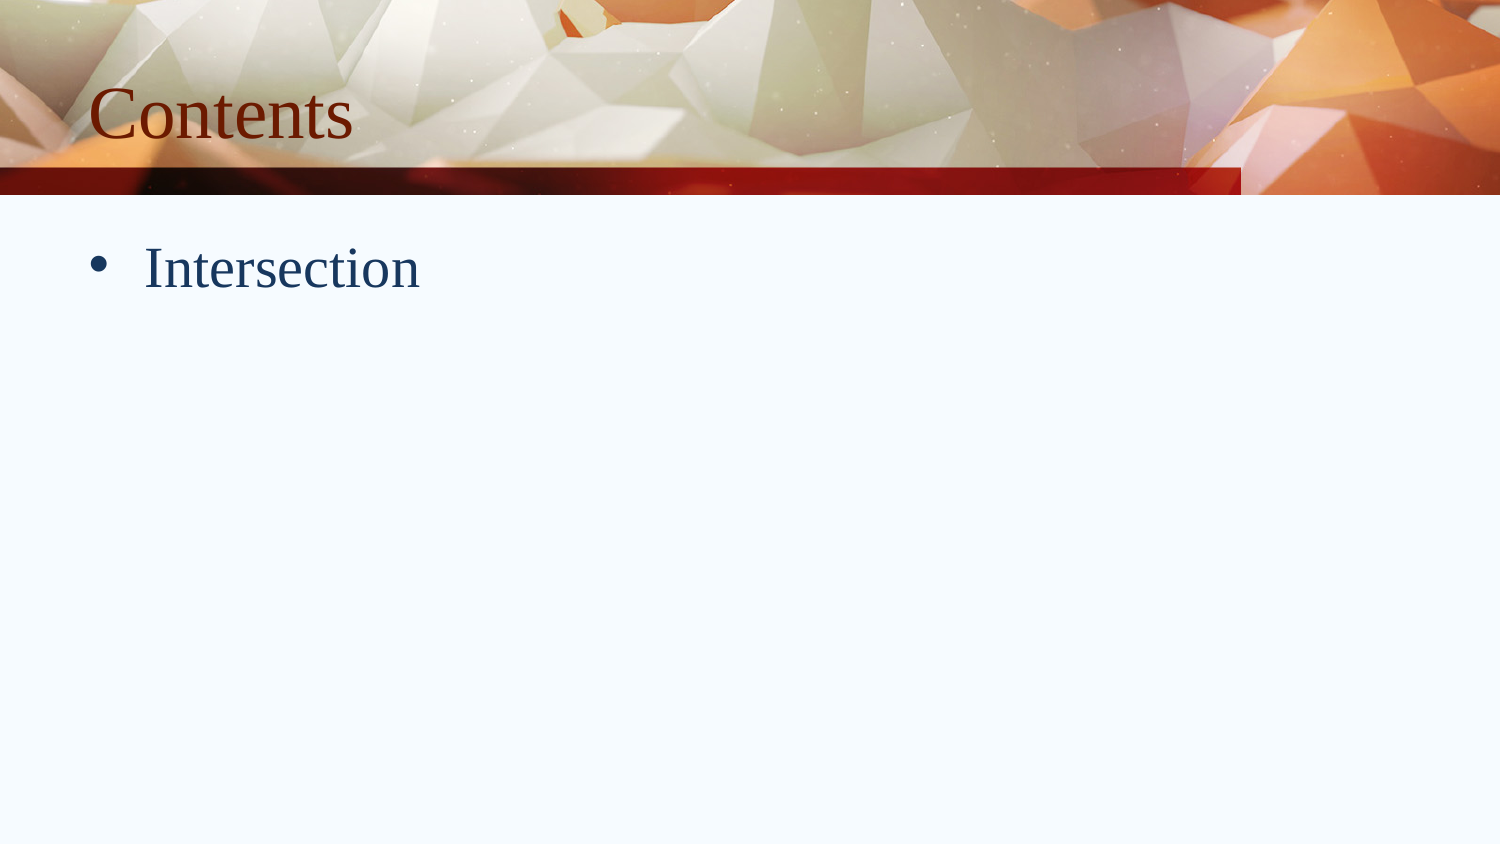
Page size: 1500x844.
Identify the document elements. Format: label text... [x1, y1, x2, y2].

title Contents [73, 46, 1427, 172]
picture [0, 0, 1500, 844]
list Intersection [73, 221, 1427, 798]
